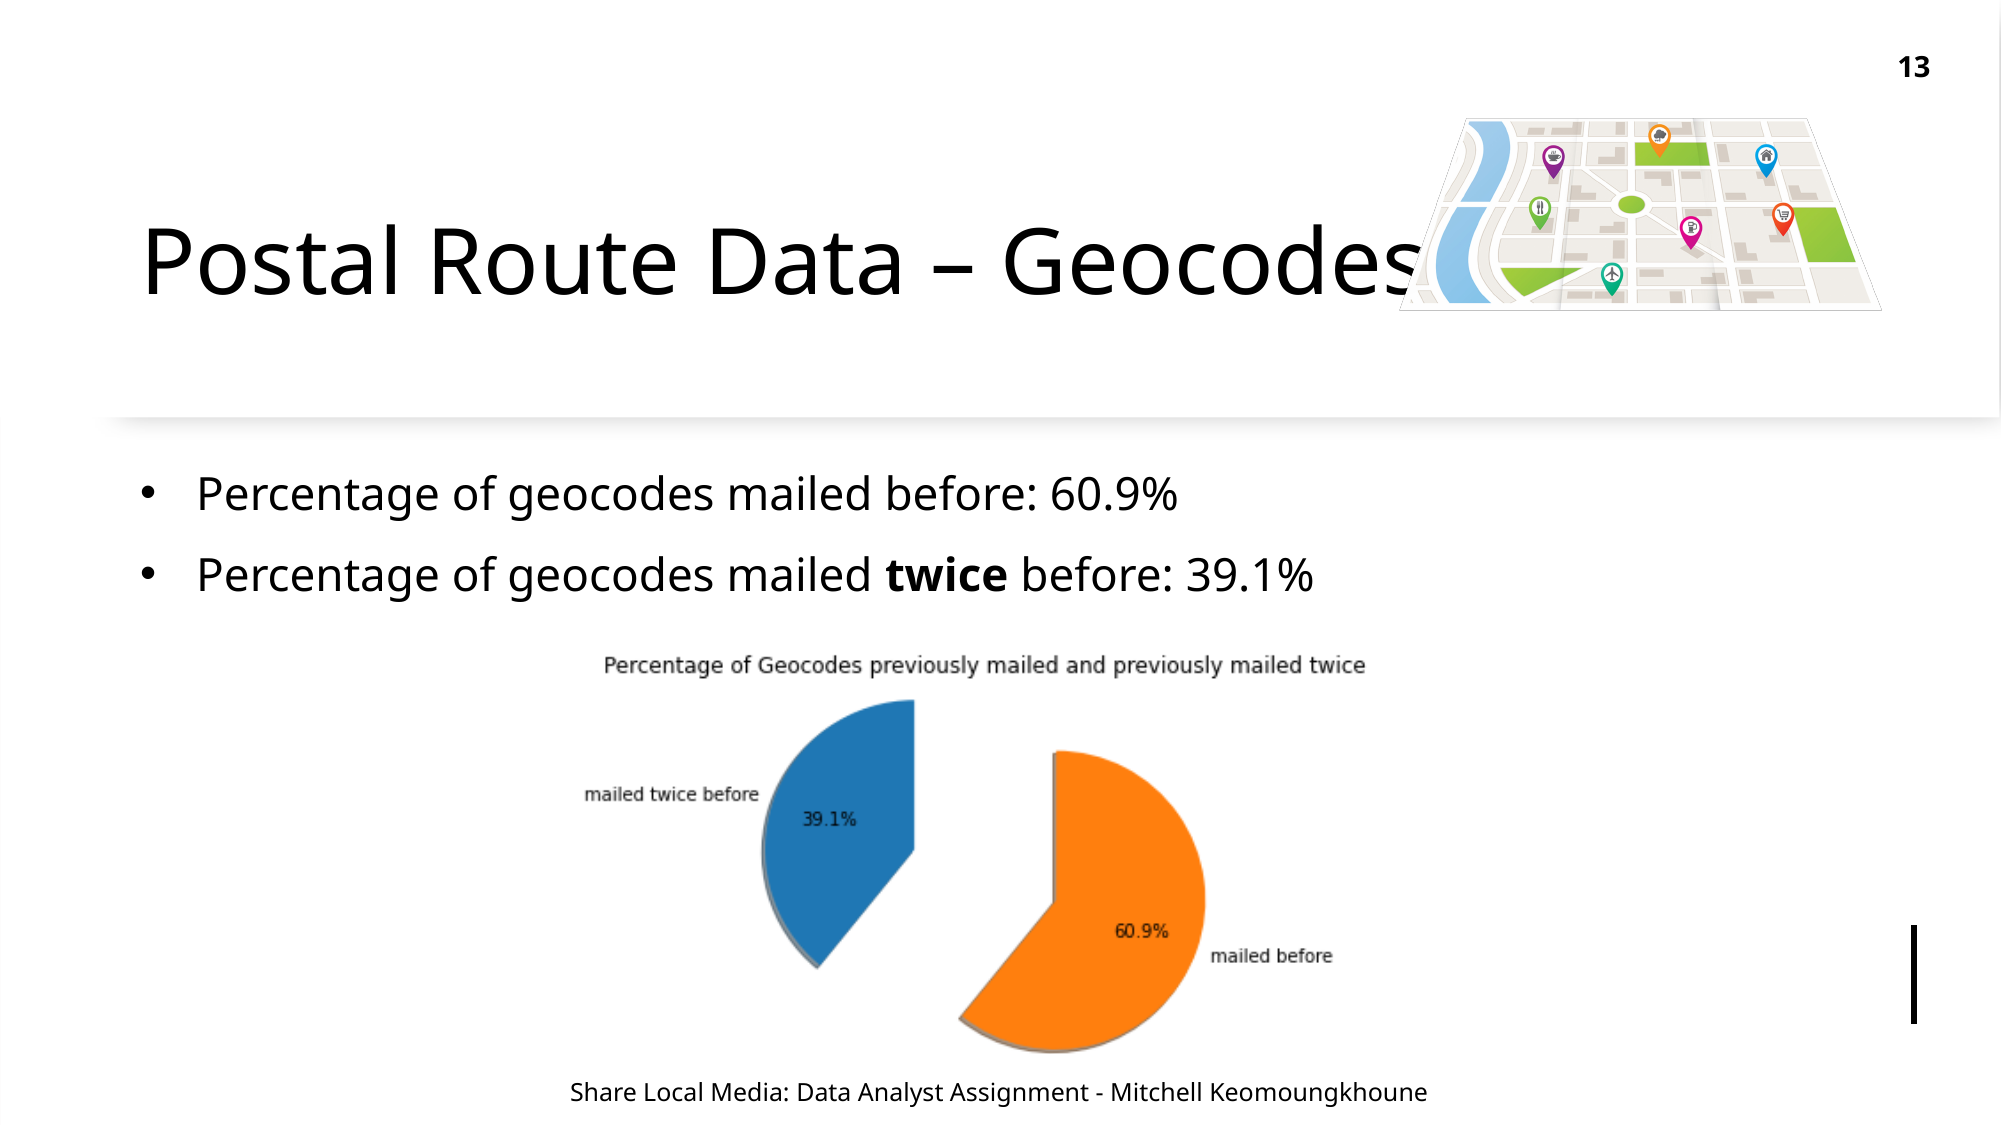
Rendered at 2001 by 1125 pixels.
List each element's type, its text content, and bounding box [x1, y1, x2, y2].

title Postal Route Data – Geocodes [124, 140, 1828, 376]
list Percentage of geocodes mailed before: 60.9% Percentage of geocodes mailed twice before: 39.1% [124, 451, 1828, 987]
text_box Share Local Media: Data Analyst Assignment - Mitchell Keomoungkhoune [483, 1060, 1517, 1121]
slide_number 13 [1852, 38, 1977, 99]
picture [584, 653, 1369, 1054]
picture [1379, 116, 1901, 313]
